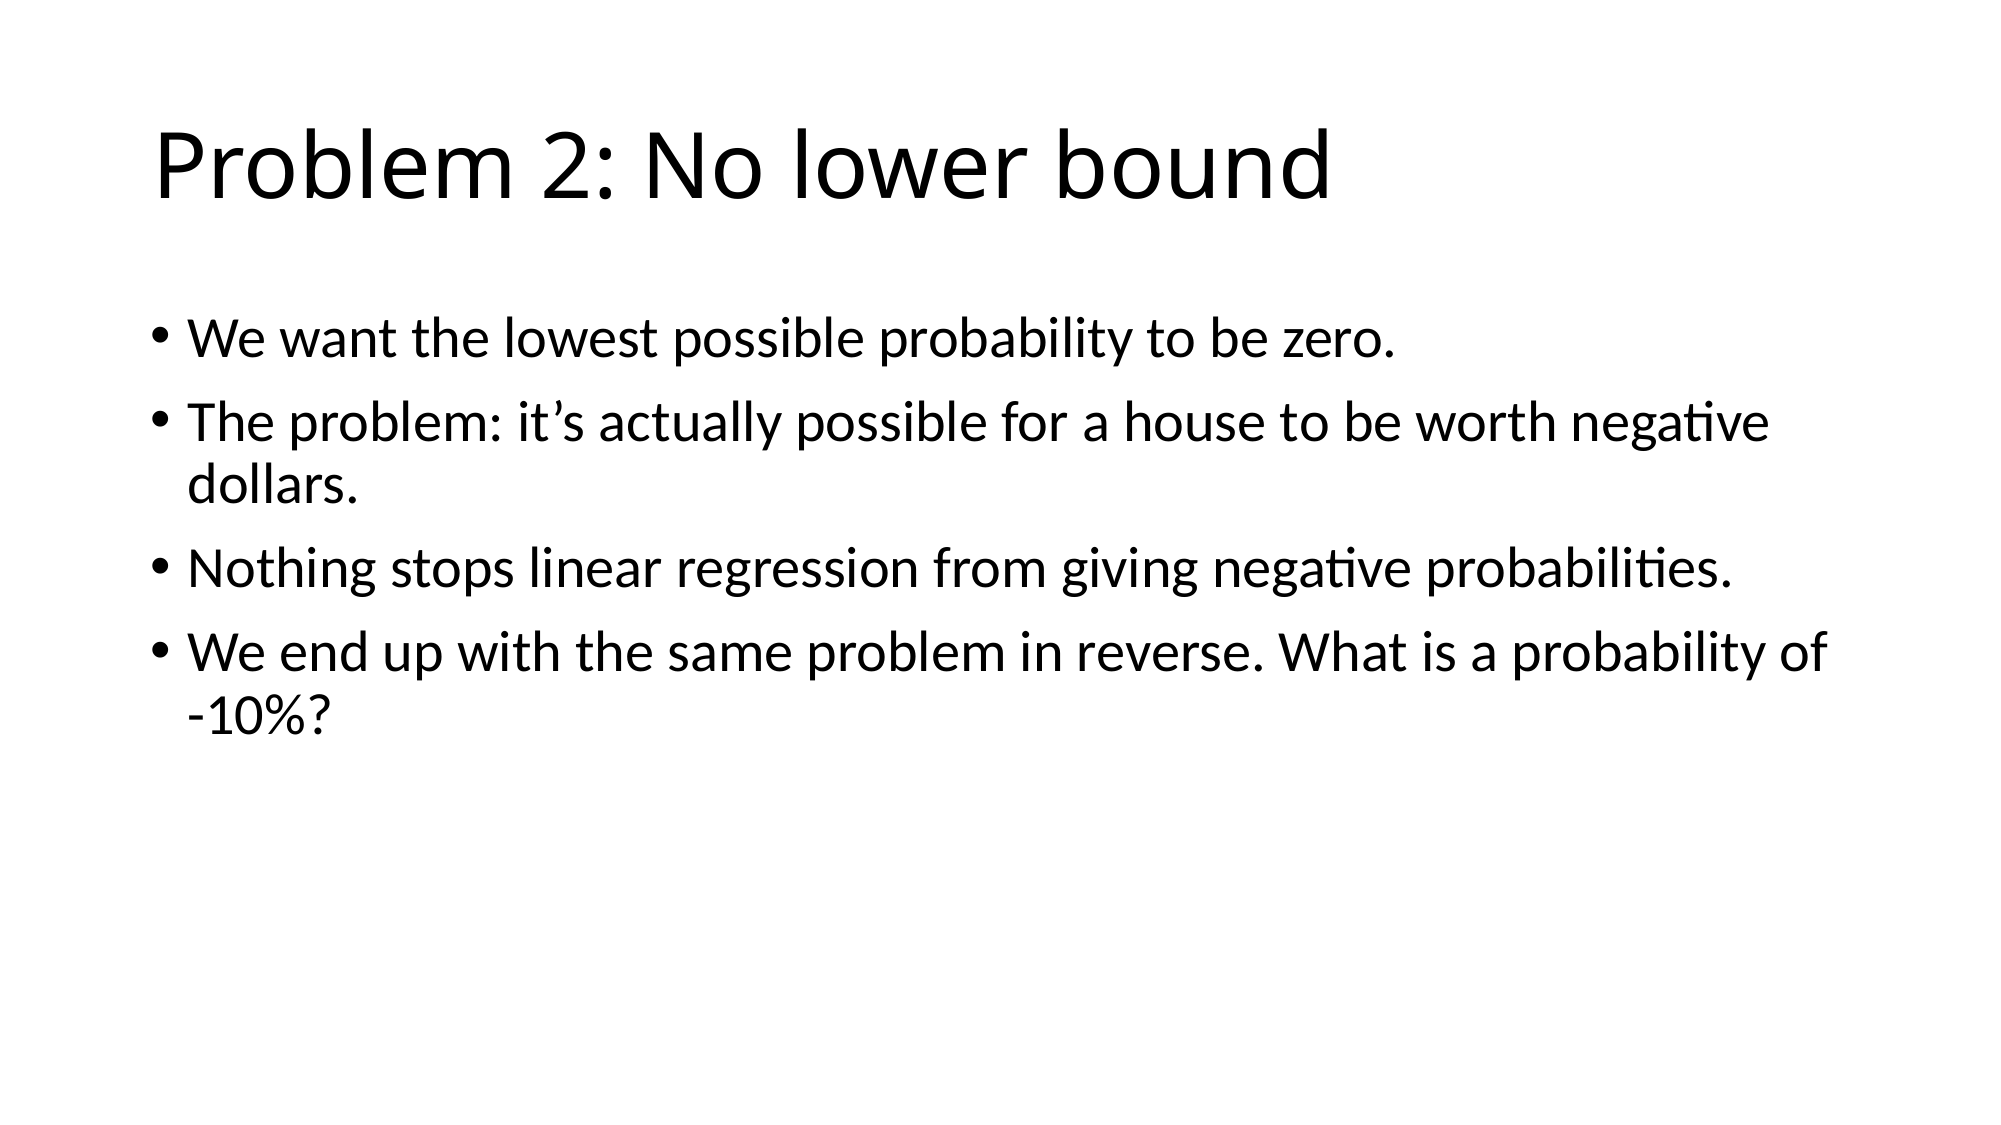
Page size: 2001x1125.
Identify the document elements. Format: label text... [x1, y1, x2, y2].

list We want the lowest possible probability to be zero. The problem: it’s actually possible for a house to be worth negative dollars. Nothing stops linear regression from giving negative probabilities. We end up with the same problem in reverse. What is a probability of -10%? [135, 299, 1863, 1014]
title Problem 2: No lower bound [137, 59, 1863, 278]
